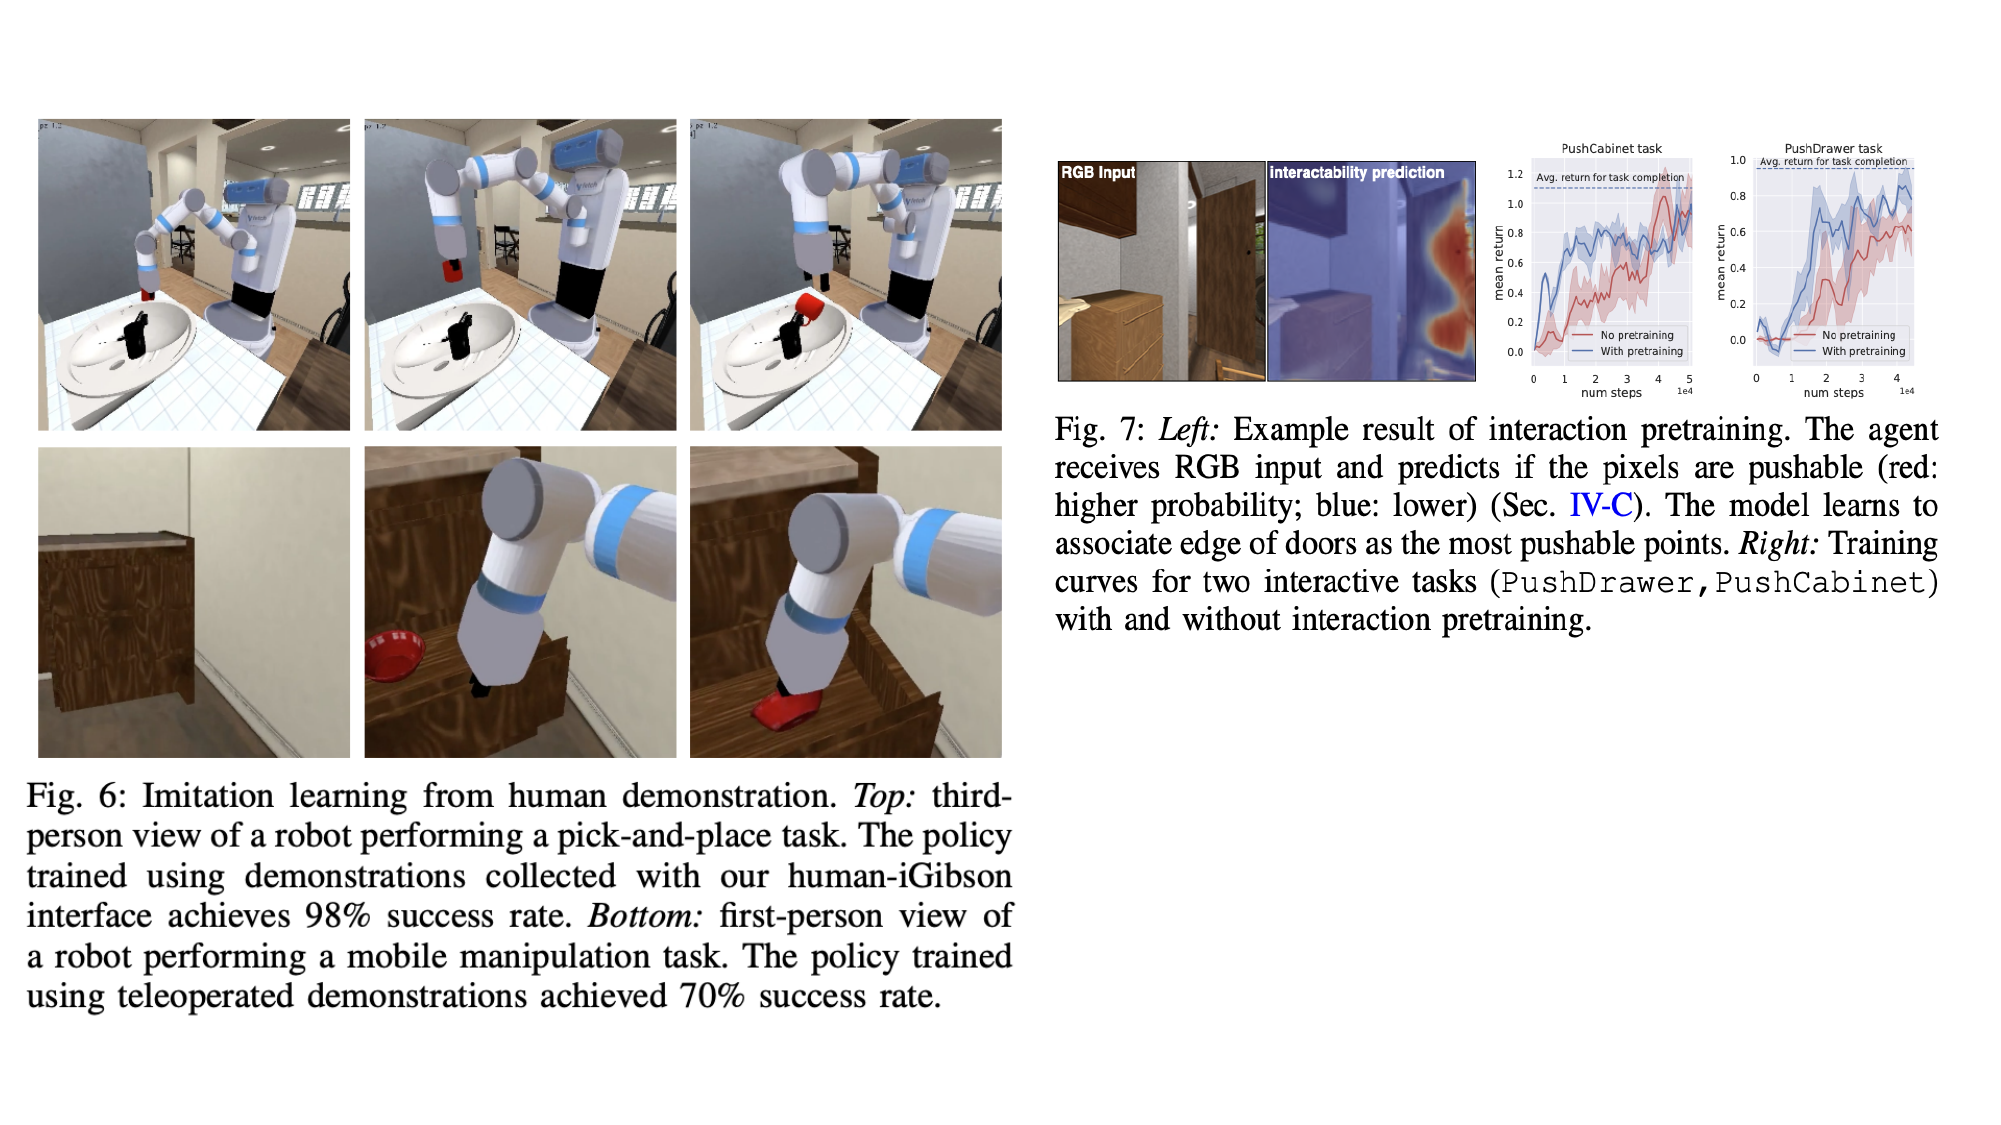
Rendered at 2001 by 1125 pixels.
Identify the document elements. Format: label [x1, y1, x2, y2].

picture [8, 96, 1964, 1029]
